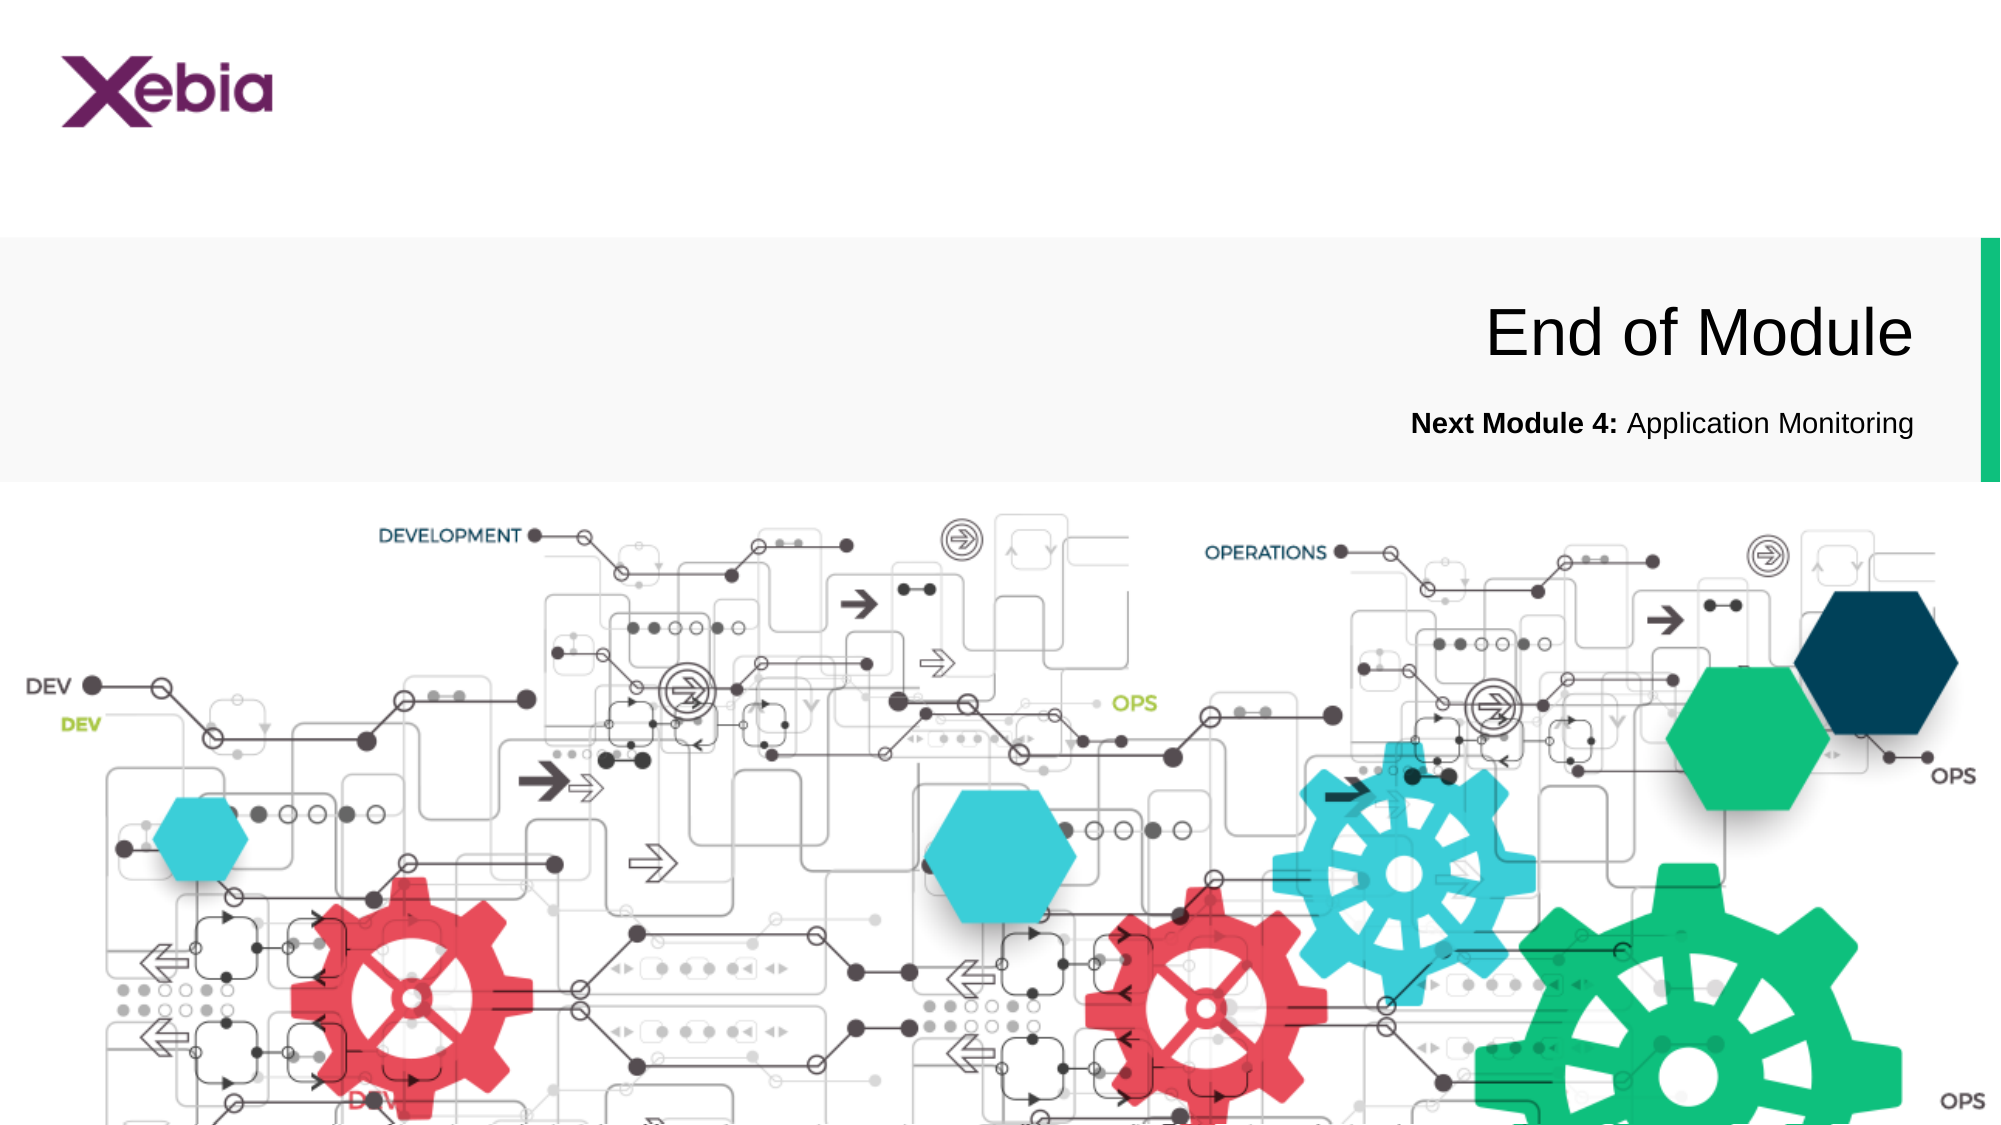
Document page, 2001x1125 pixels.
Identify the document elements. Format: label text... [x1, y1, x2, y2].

picture [0, 482, 1999, 1125]
list Next Module 4: Application Monitoring [93, 397, 1930, 463]
picture [0, 1, 1999, 237]
